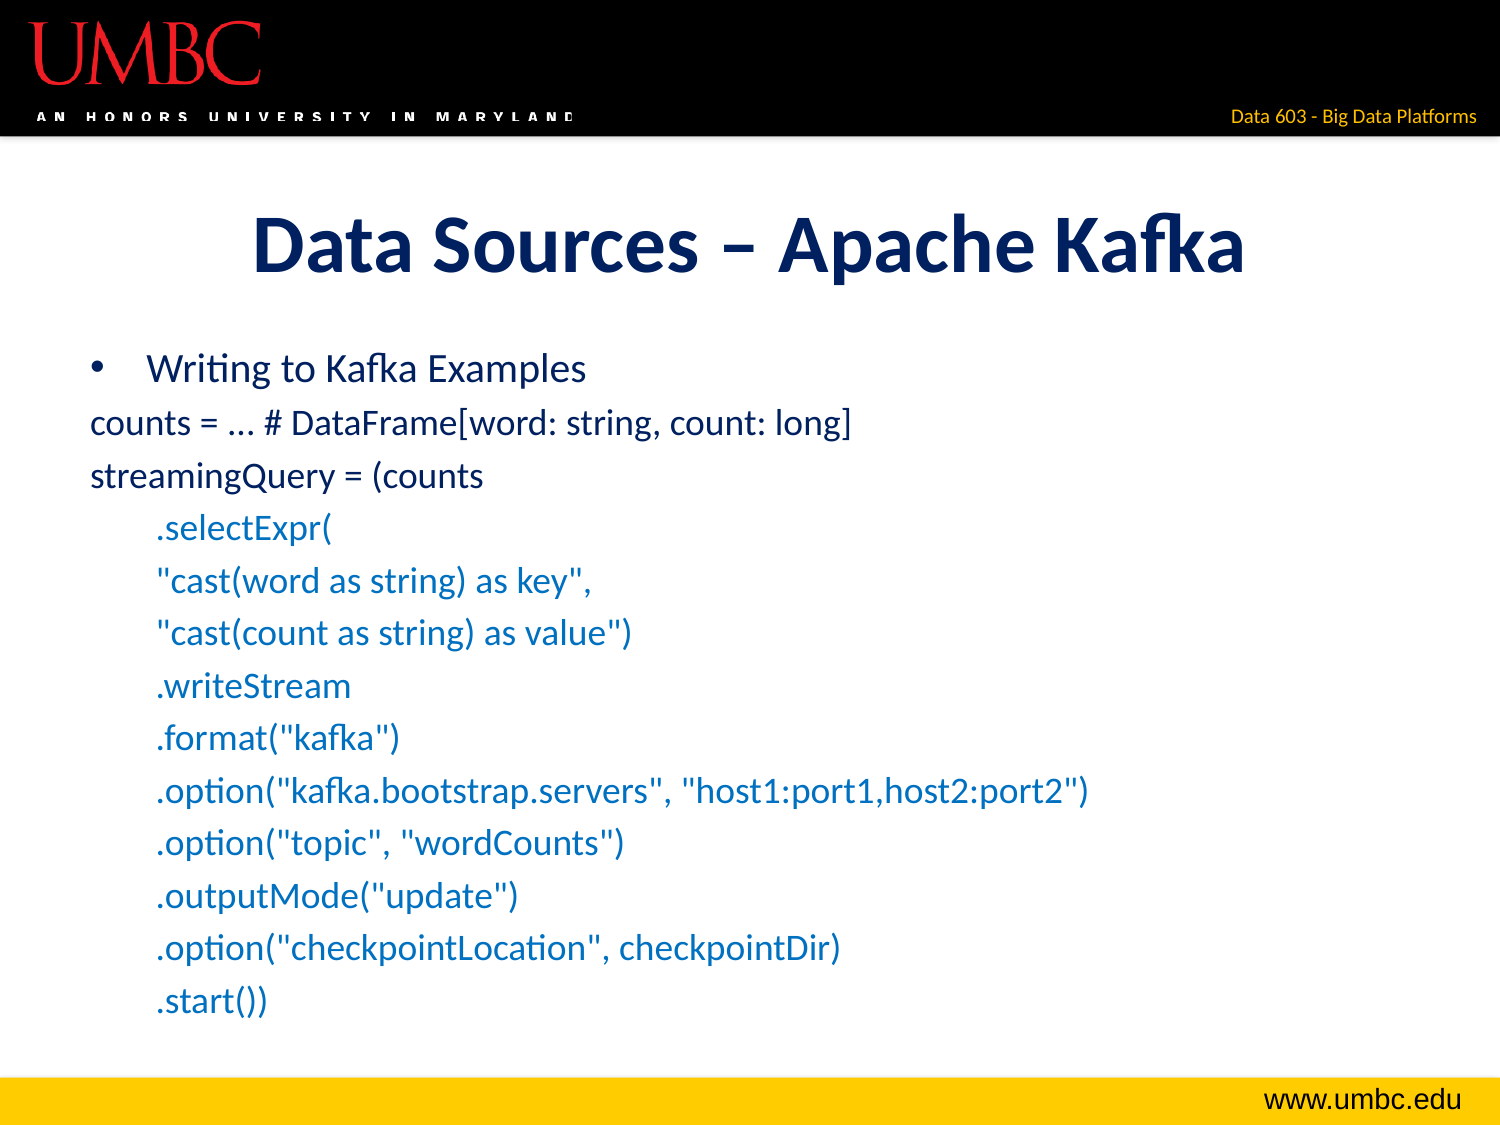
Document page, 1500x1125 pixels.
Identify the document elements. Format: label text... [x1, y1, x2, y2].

list Writing to Kafka Examples counts = ... # DataFrame[word: string, count: long] streamingQuery = (counts .selectExpr( "cast(word as string) as key", "cast(count as string) as value") .writeStream .format("kafka") .option("kafka.bootstrap.servers", "host1:port1,host2:port2") .option("topic", "wordCounts") .outputMode("update") .option("checkpointLocation", checkpointDir) .start()) [75, 333, 1425, 936]
title Data Sources – Apache Kafka [75, 145, 1425, 333]
